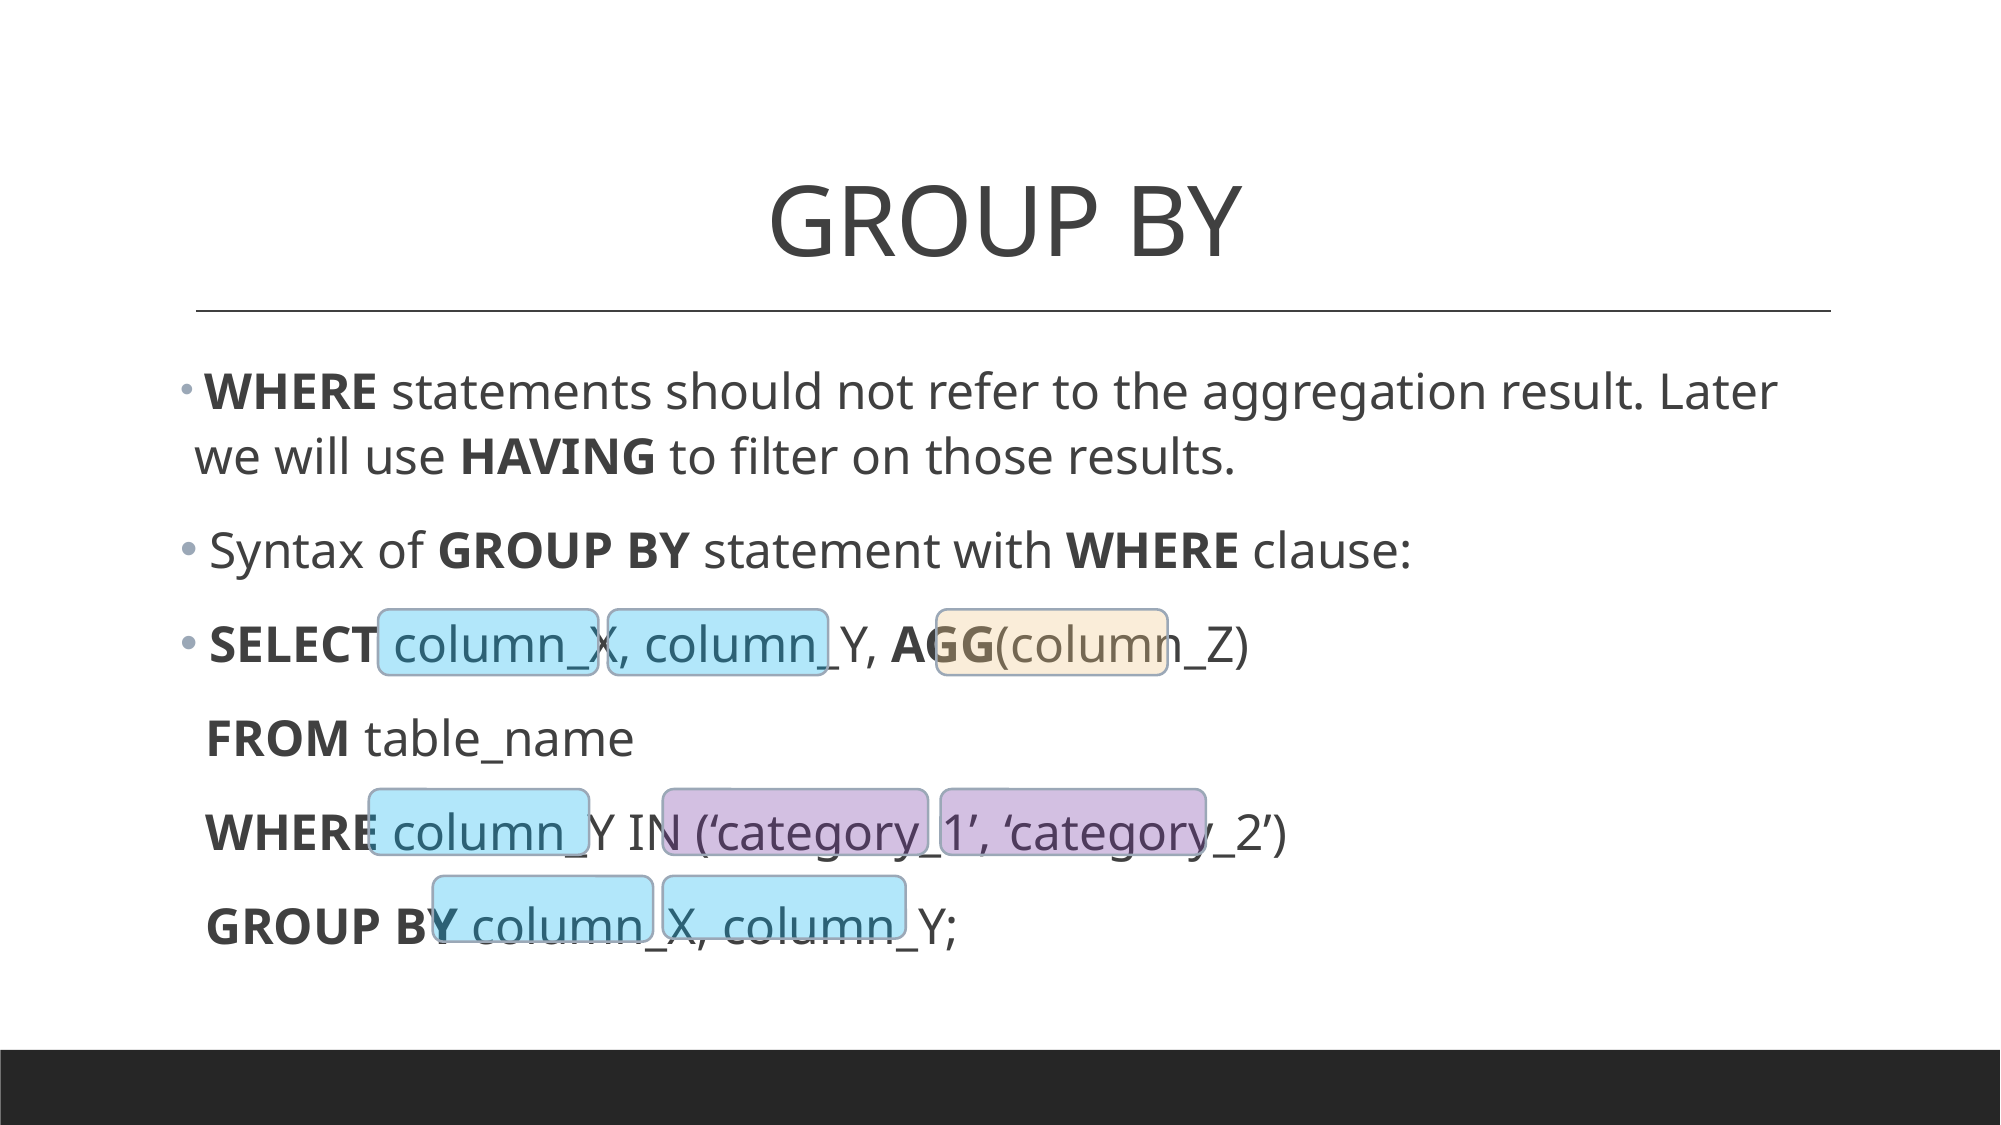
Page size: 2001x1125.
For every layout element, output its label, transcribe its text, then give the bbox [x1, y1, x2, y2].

text_box [431, 874, 655, 943]
text_box [606, 608, 830, 677]
title GROUP BY [180, 47, 1830, 285]
text_box [939, 787, 1208, 857]
text_box [367, 787, 591, 857]
text_box [661, 874, 908, 940]
text_box [376, 608, 600, 677]
text_box [935, 608, 1169, 677]
text_box [661, 787, 930, 857]
list WHERE statements should not refer to the aggregation result. Later we will use HAVING to filter on those results. Syntax of GROUP BY statement with WHERE clause: SELECT column_X, column_Y, AGG(column_Z) FROM table_name WHERE column_Y IN (‘category_1’, ‘category_2’) GROUP BY column_X, column_Y; [180, 345, 1830, 963]
